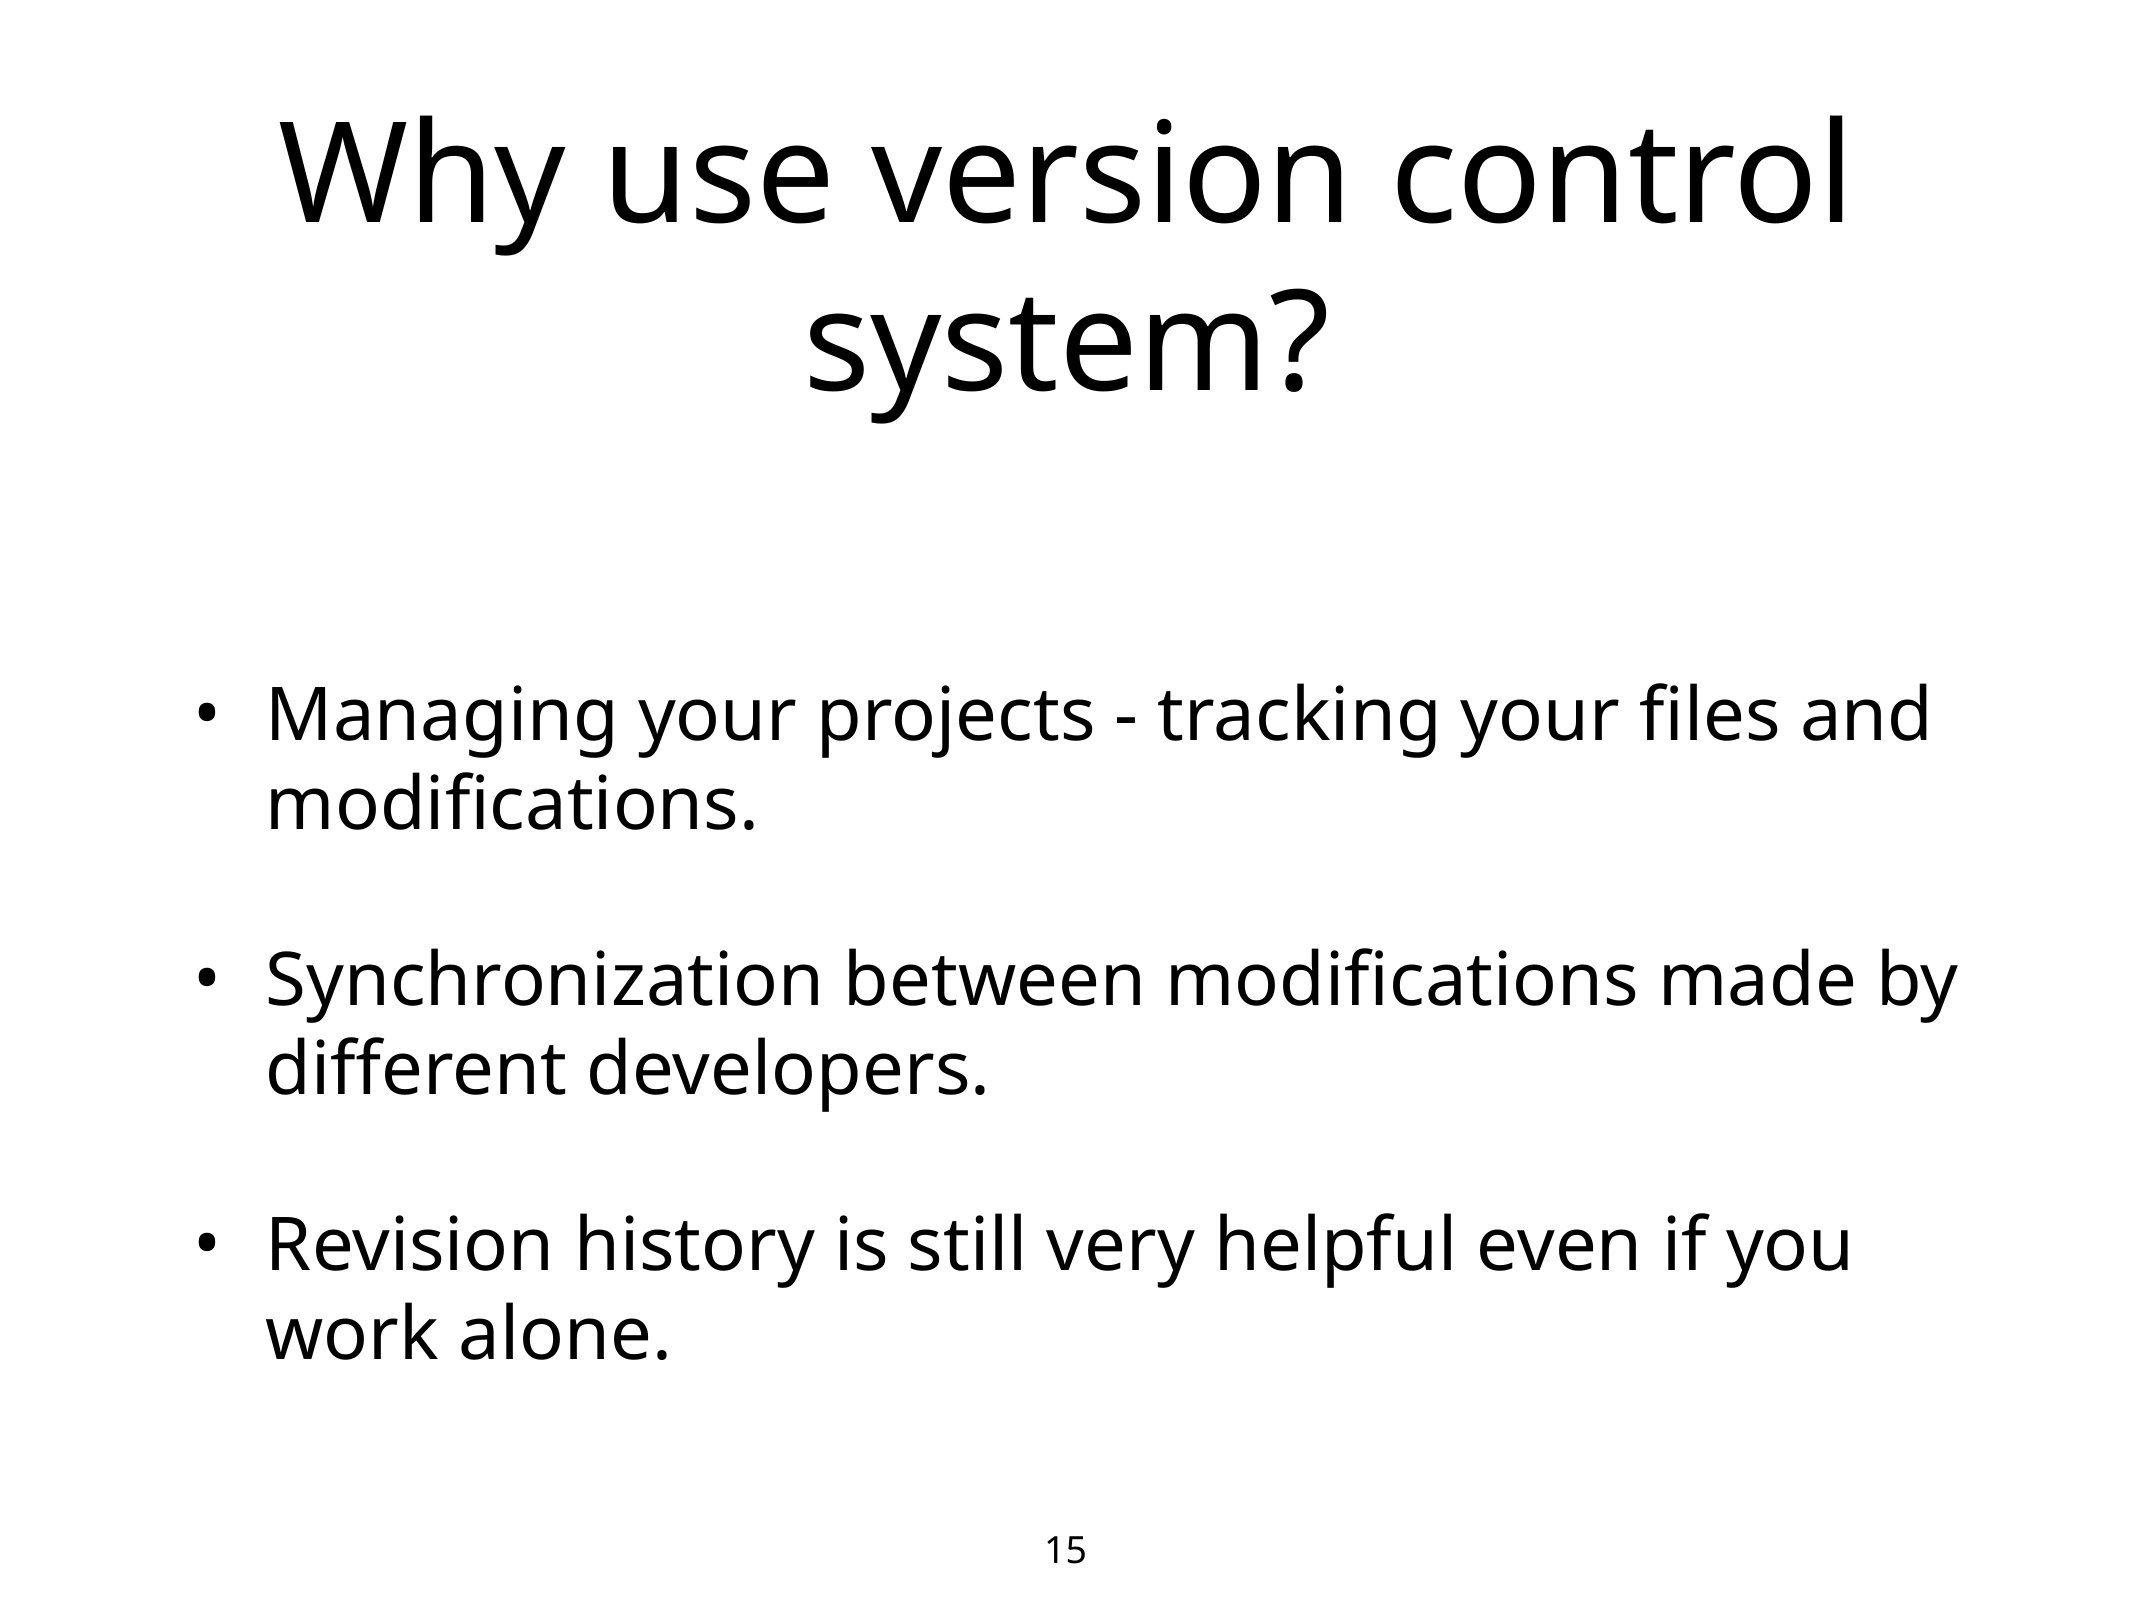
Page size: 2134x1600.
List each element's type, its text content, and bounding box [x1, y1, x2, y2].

list Managing your projects - tracking your files and modifications. Synchronization between modifications made by different developers. Revision history is still very helpful even if you work alone. [185, 658, 2007, 1388]
slide_number 15 [1035, 1517, 1096, 1600]
title Why use version control system? [156, 72, 1978, 428]
